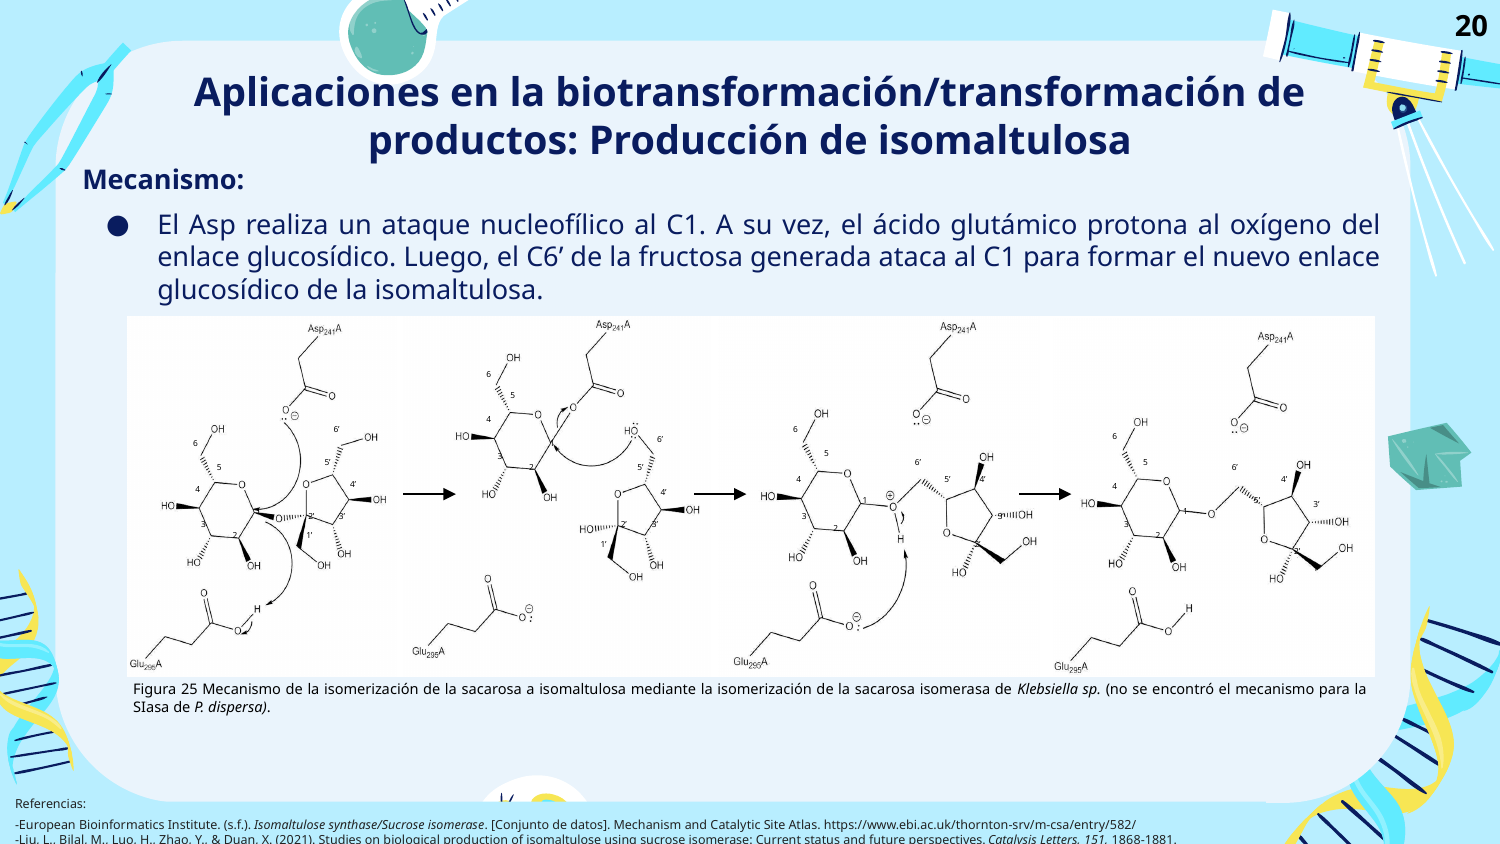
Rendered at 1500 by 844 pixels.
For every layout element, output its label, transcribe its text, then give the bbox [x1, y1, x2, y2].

title Aplicaciones en la biotransformación/transformación de productos: Producción de isomaltulosa [118, 52, 1382, 114]
subtitle Mecanismo: El Asp realiza un ataque nucleofílico al C1. A su vez, el ácido glutámico protona al oxígeno del enlace glucosídico. Luego, el C6’ de la fructosa generada ataca al C1 para formar el nuevo enlace glucosídico de la isomaltulosa. [67, 114, 1396, 340]
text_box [127, 316, 1375, 677]
text_box Figura 25 Mecanismo de la isomerización de la sacarosa a isomaltulosa mediante la isomerización de la sacarosa isomerasa de Klebsiella sp. (no se encontró el mecanismo para la SIasa de P. dispersa). [118, 665, 1382, 730]
text_box Referencias: [0, 781, 113, 826]
text_box -European Bioinformatics Institute. (s.f.). Isomaltulose synthase/Sucrose isomerase. [Conjunto de datos]. Mechanism and Catalytic Site Atlas. https://www.ebi.ac.uk/thornton-srv/m-csa/entry/582/ -Liu, L., Bilal, M., Luo, H., Zhao, Y., & Duan, X. (2021). Studies on biological production of isomaltulose using sucrose isomerase: Current status and future perspectives. Catalysis Letters, 151, 1868-1881. [0, 801, 1266, 844]
text_box 20 [1440, 0, 1500, 50]
